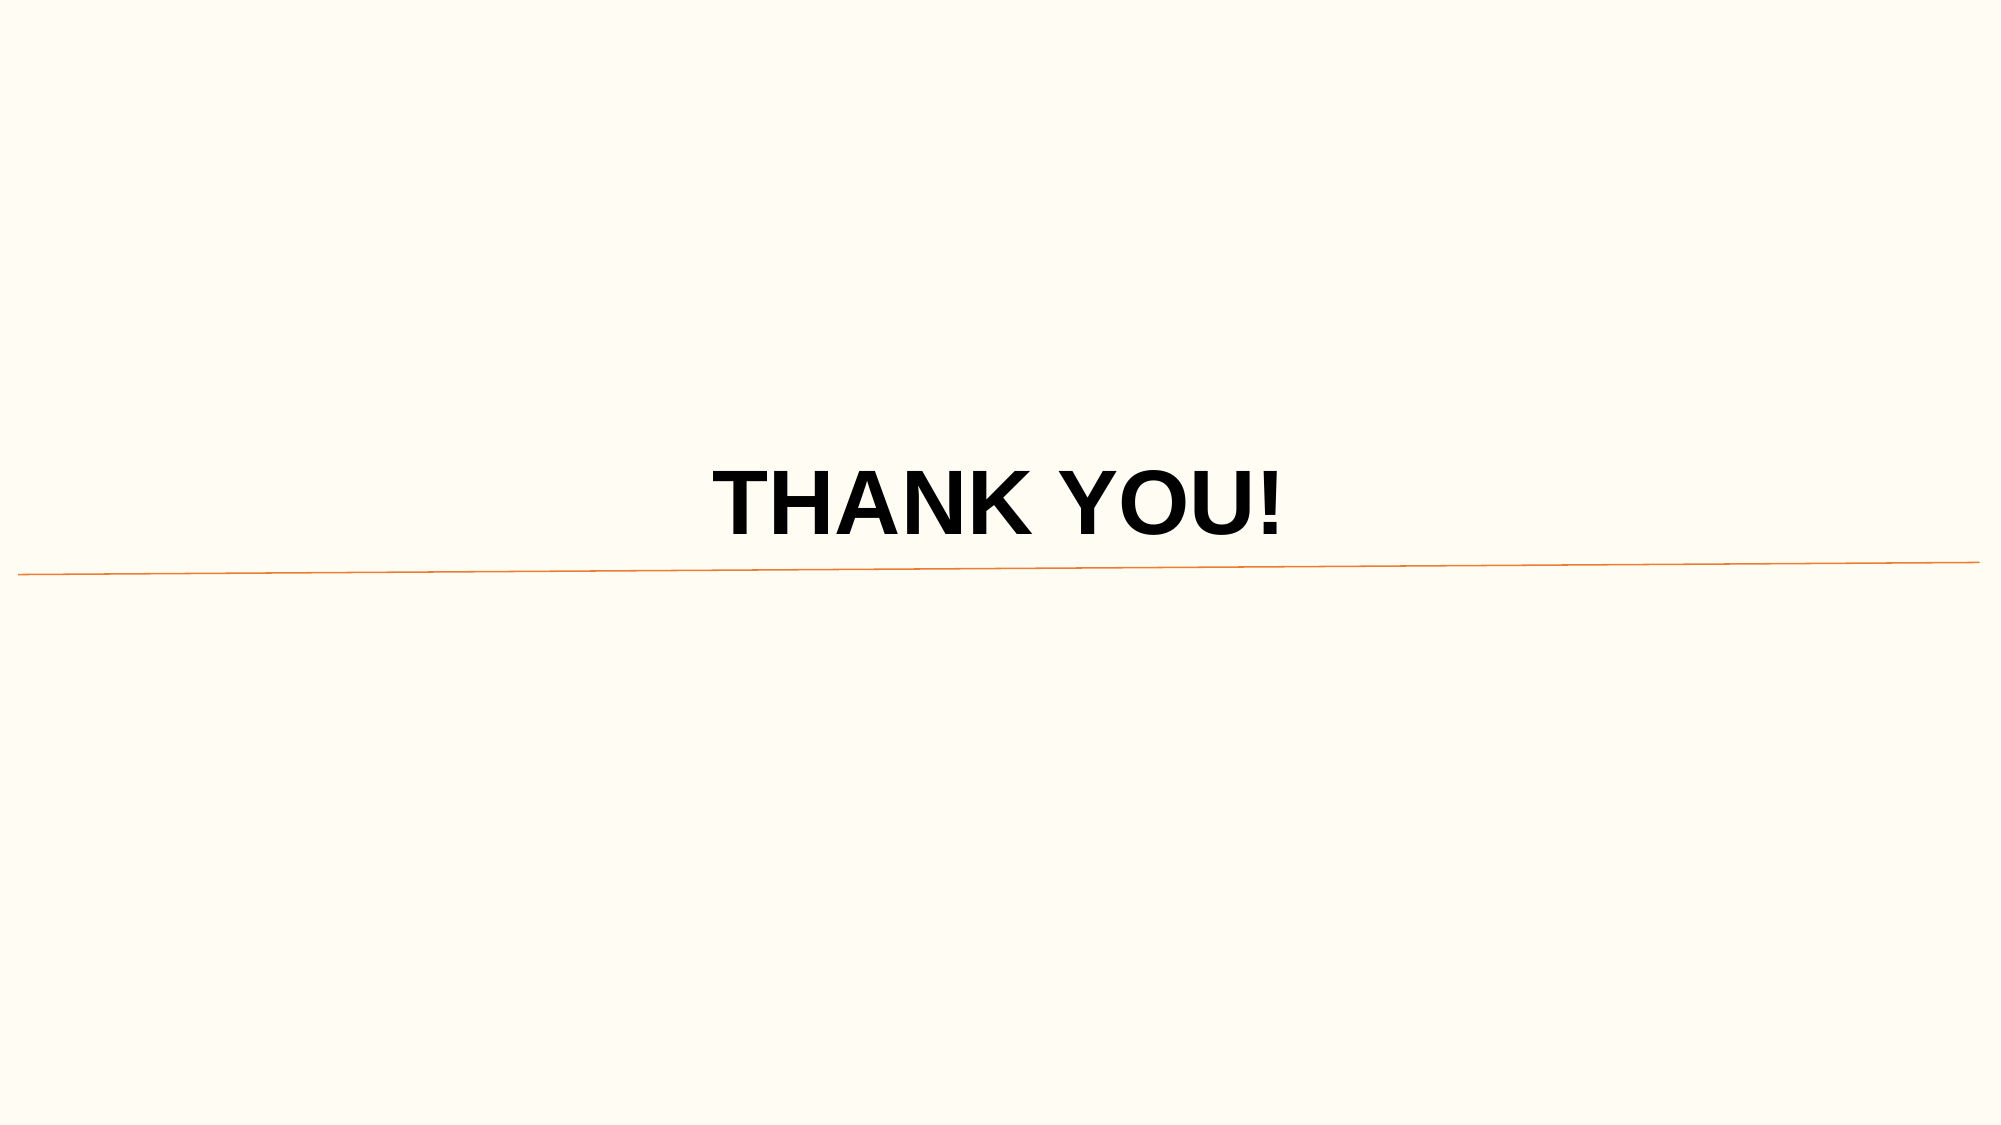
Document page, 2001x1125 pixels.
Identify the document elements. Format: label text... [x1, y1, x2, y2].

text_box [17, 562, 1980, 575]
title THANK YOU! [249, 270, 1750, 561]
